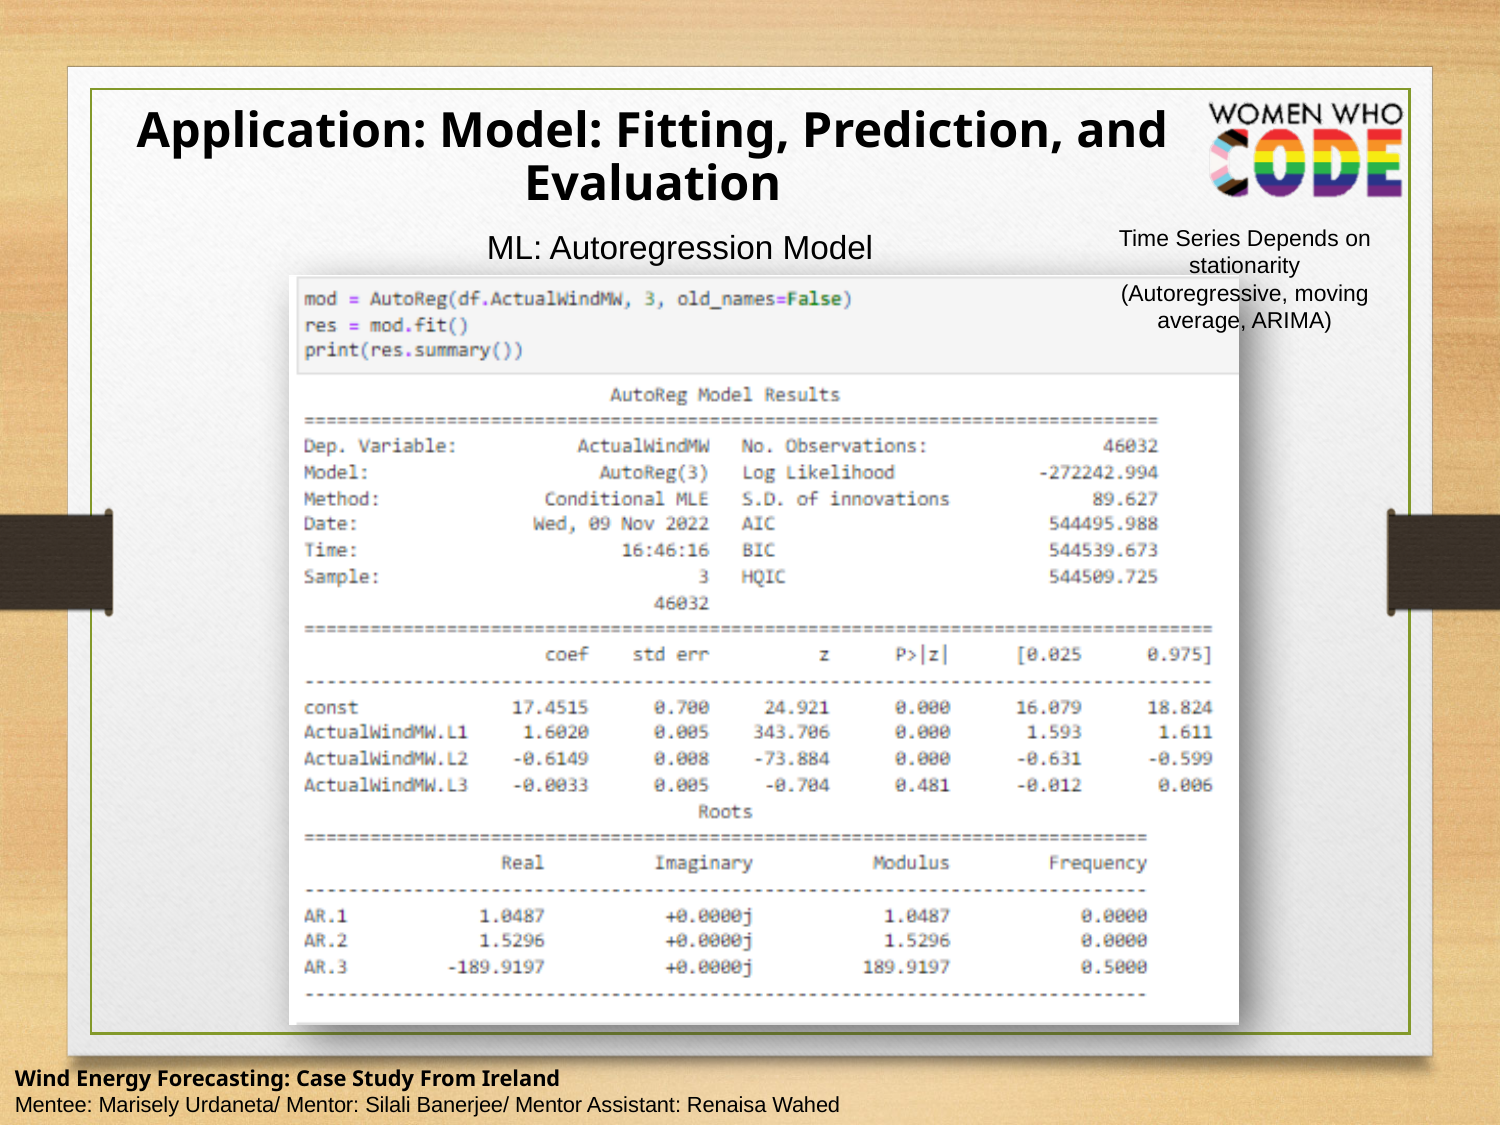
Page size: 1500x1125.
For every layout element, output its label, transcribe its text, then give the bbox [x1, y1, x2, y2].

text_box Wind Energy Forecasting: Case Study From Ireland Mentee: Marisely Urdaneta/ Mentor: Silali Banerjee/ Mentor Assistant: Renaisa Wahed [0, 1056, 1500, 1124]
text_box Time Series Depends on stationarity (Autoregressive, moving average, ARIMA) [1087, 215, 1402, 341]
text_box ML: Autoregression Model [470, 218, 890, 257]
picture [0, 0, 1500, 1056]
text_box Application: Model: Fitting, Prediction, and Evaluation [82, 98, 1223, 219]
